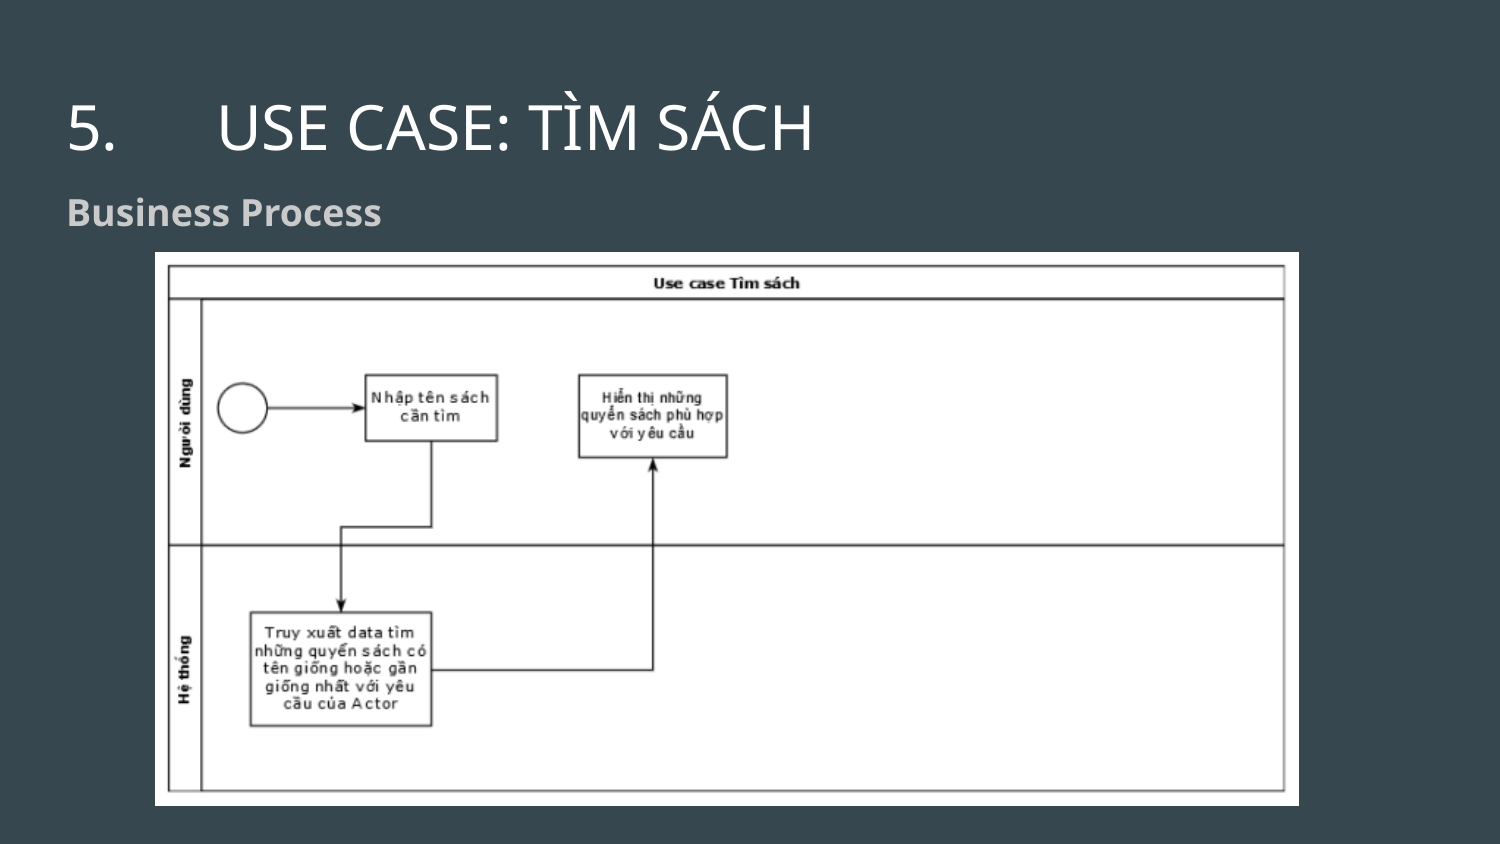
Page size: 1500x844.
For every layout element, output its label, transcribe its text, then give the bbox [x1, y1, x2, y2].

list Business Process [51, 166, 1248, 240]
title 5. USE CASE: TÌM SÁCH [51, 72, 1449, 167]
picture [155, 251, 1299, 807]
